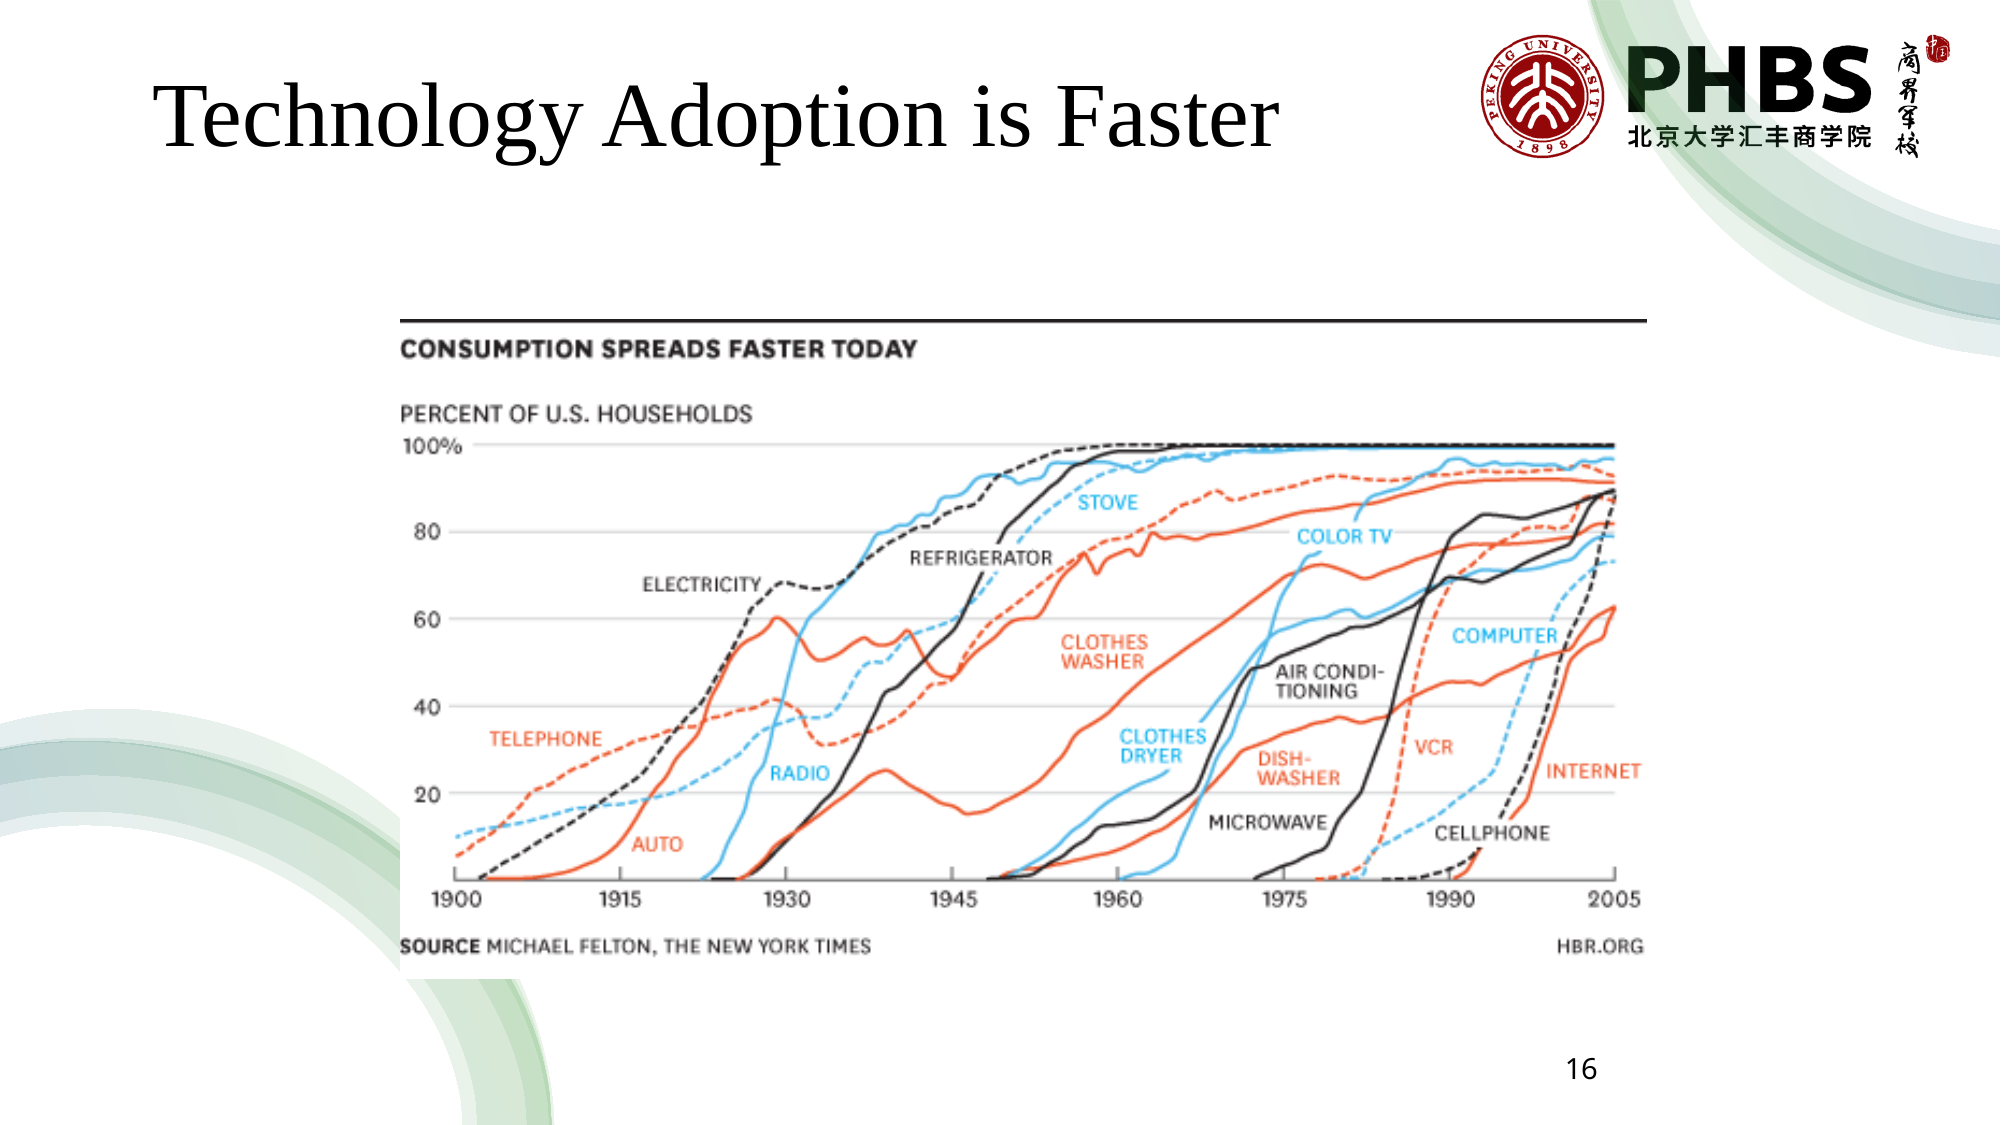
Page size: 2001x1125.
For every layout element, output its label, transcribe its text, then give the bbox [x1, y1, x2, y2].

picture [1458, 0, 1609, 59]
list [400, 318, 1648, 980]
picture [1625, 0, 2000, 185]
slide_number 16 [1550, 1042, 2000, 1103]
title Technology Adoption is Faster [137, 59, 1863, 278]
